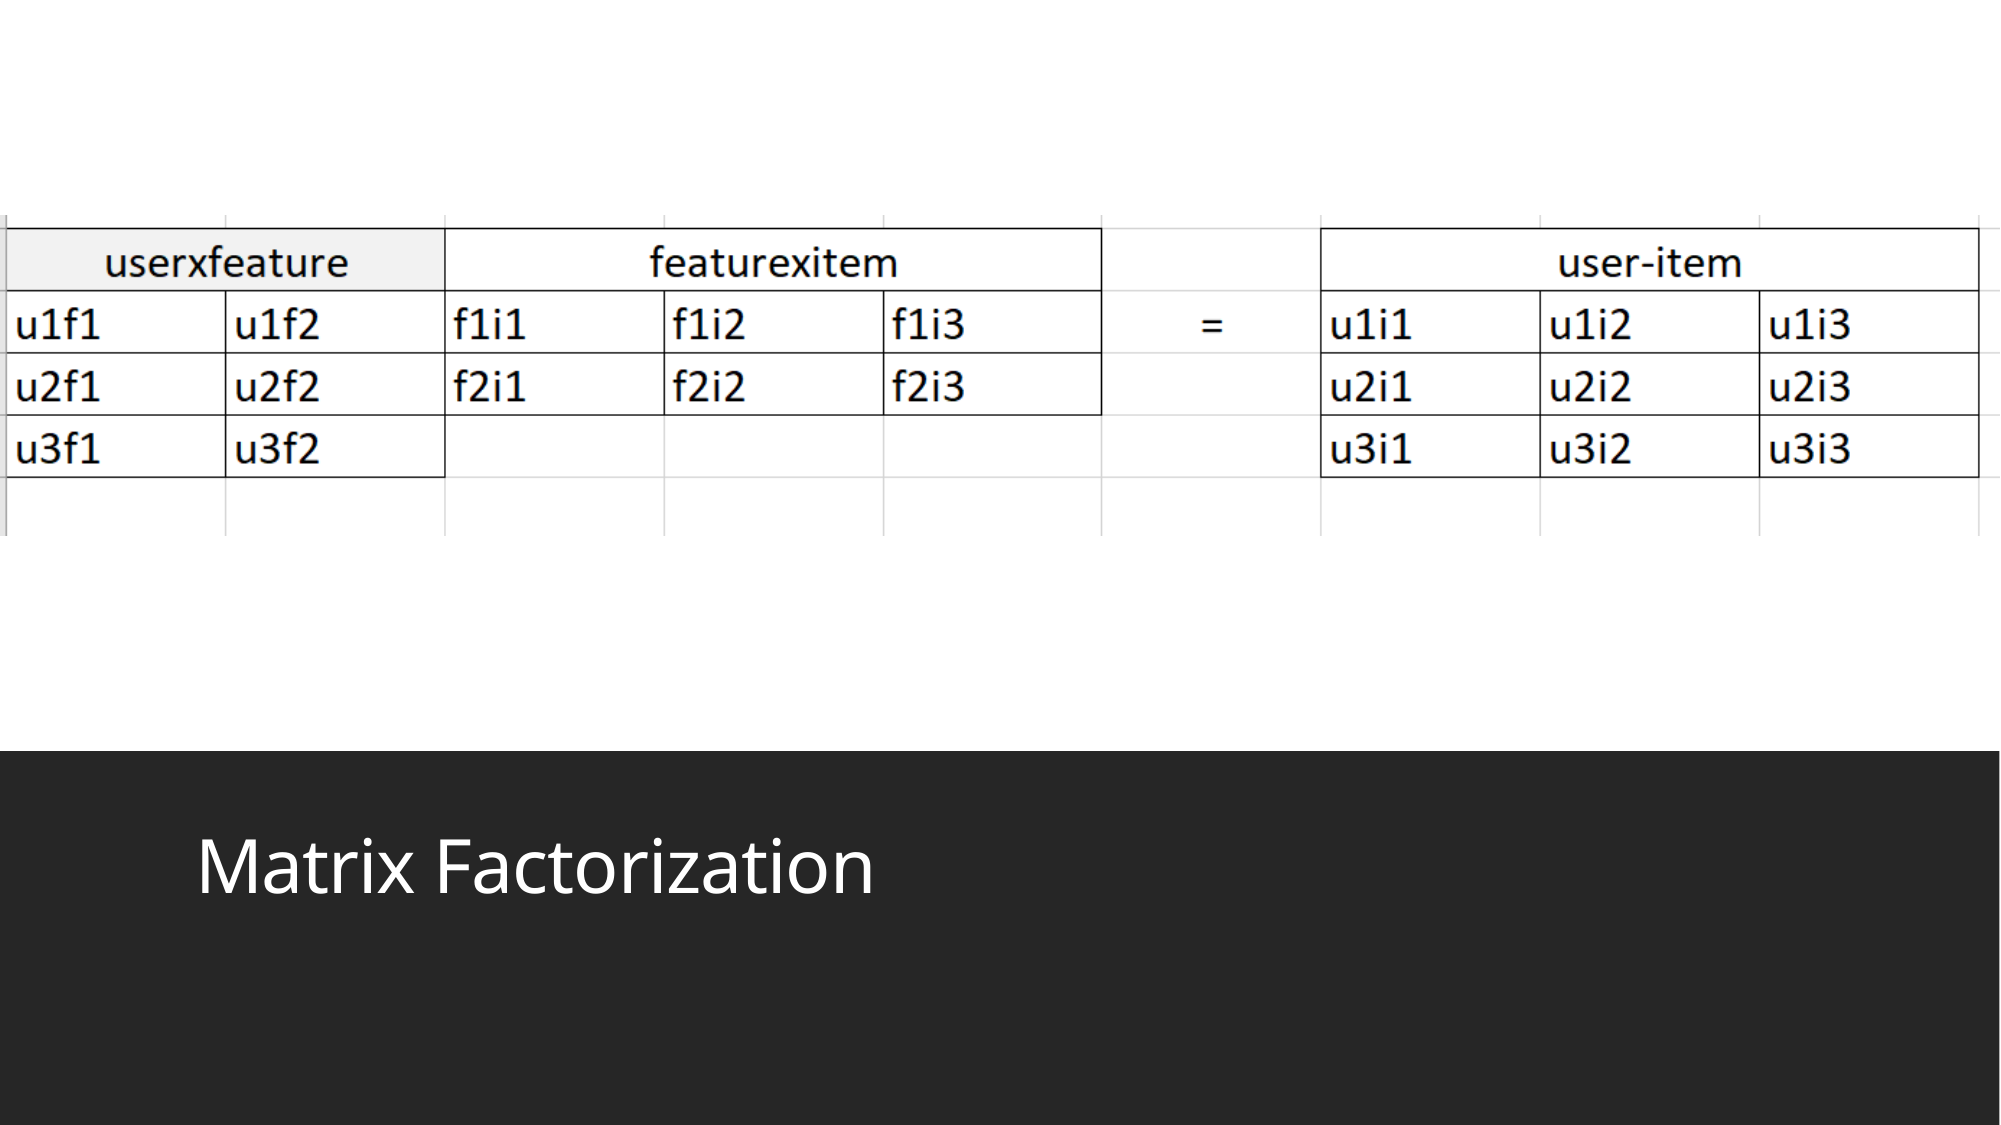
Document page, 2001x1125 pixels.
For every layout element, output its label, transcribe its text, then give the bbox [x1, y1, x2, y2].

picture [0, 214, 2000, 536]
title Matrix Factorization [180, 787, 1839, 910]
